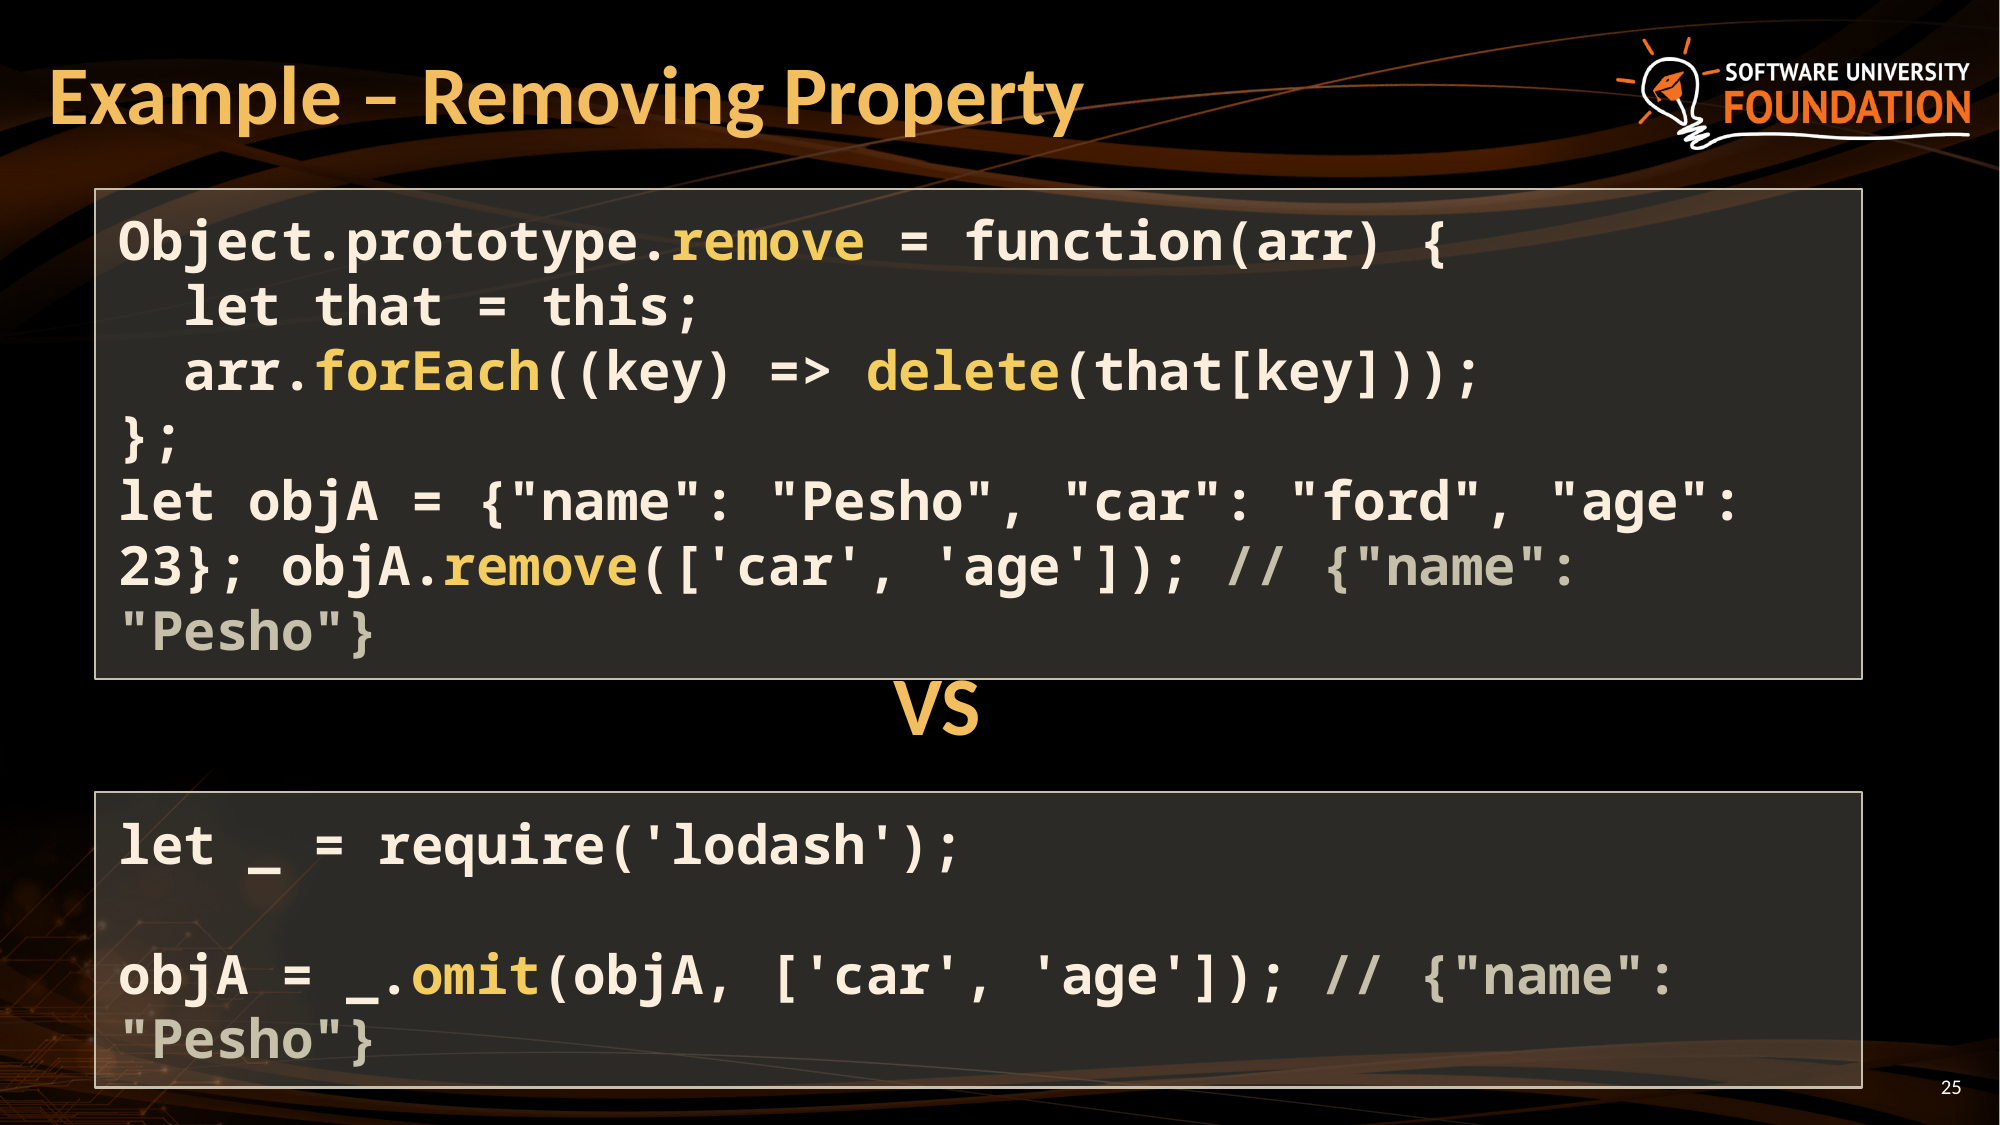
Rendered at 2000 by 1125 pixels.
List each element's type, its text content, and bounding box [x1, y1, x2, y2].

text_box let _ = require('lodash'); objA = _.omit(objA, ['car', 'age']); // {"name": "Pesho"} [95, 792, 1863, 1088]
text_box Object.prototype.remove = function(arr) { let that = this; arr.forEach((key) => delete(that[key])); }; let objA = {"name": "Pesho", "car": "ford", "age": 23}; objA.remove(['car', 'age']); // {"name": "Pesho"} [95, 188, 1863, 679]
slide_number 25 [1897, 1070, 1968, 1103]
picture [0, 0, 2000, 1125]
title Example – Removing Property [30, 6, 1602, 189]
text_box VS [151, 617, 1723, 800]
